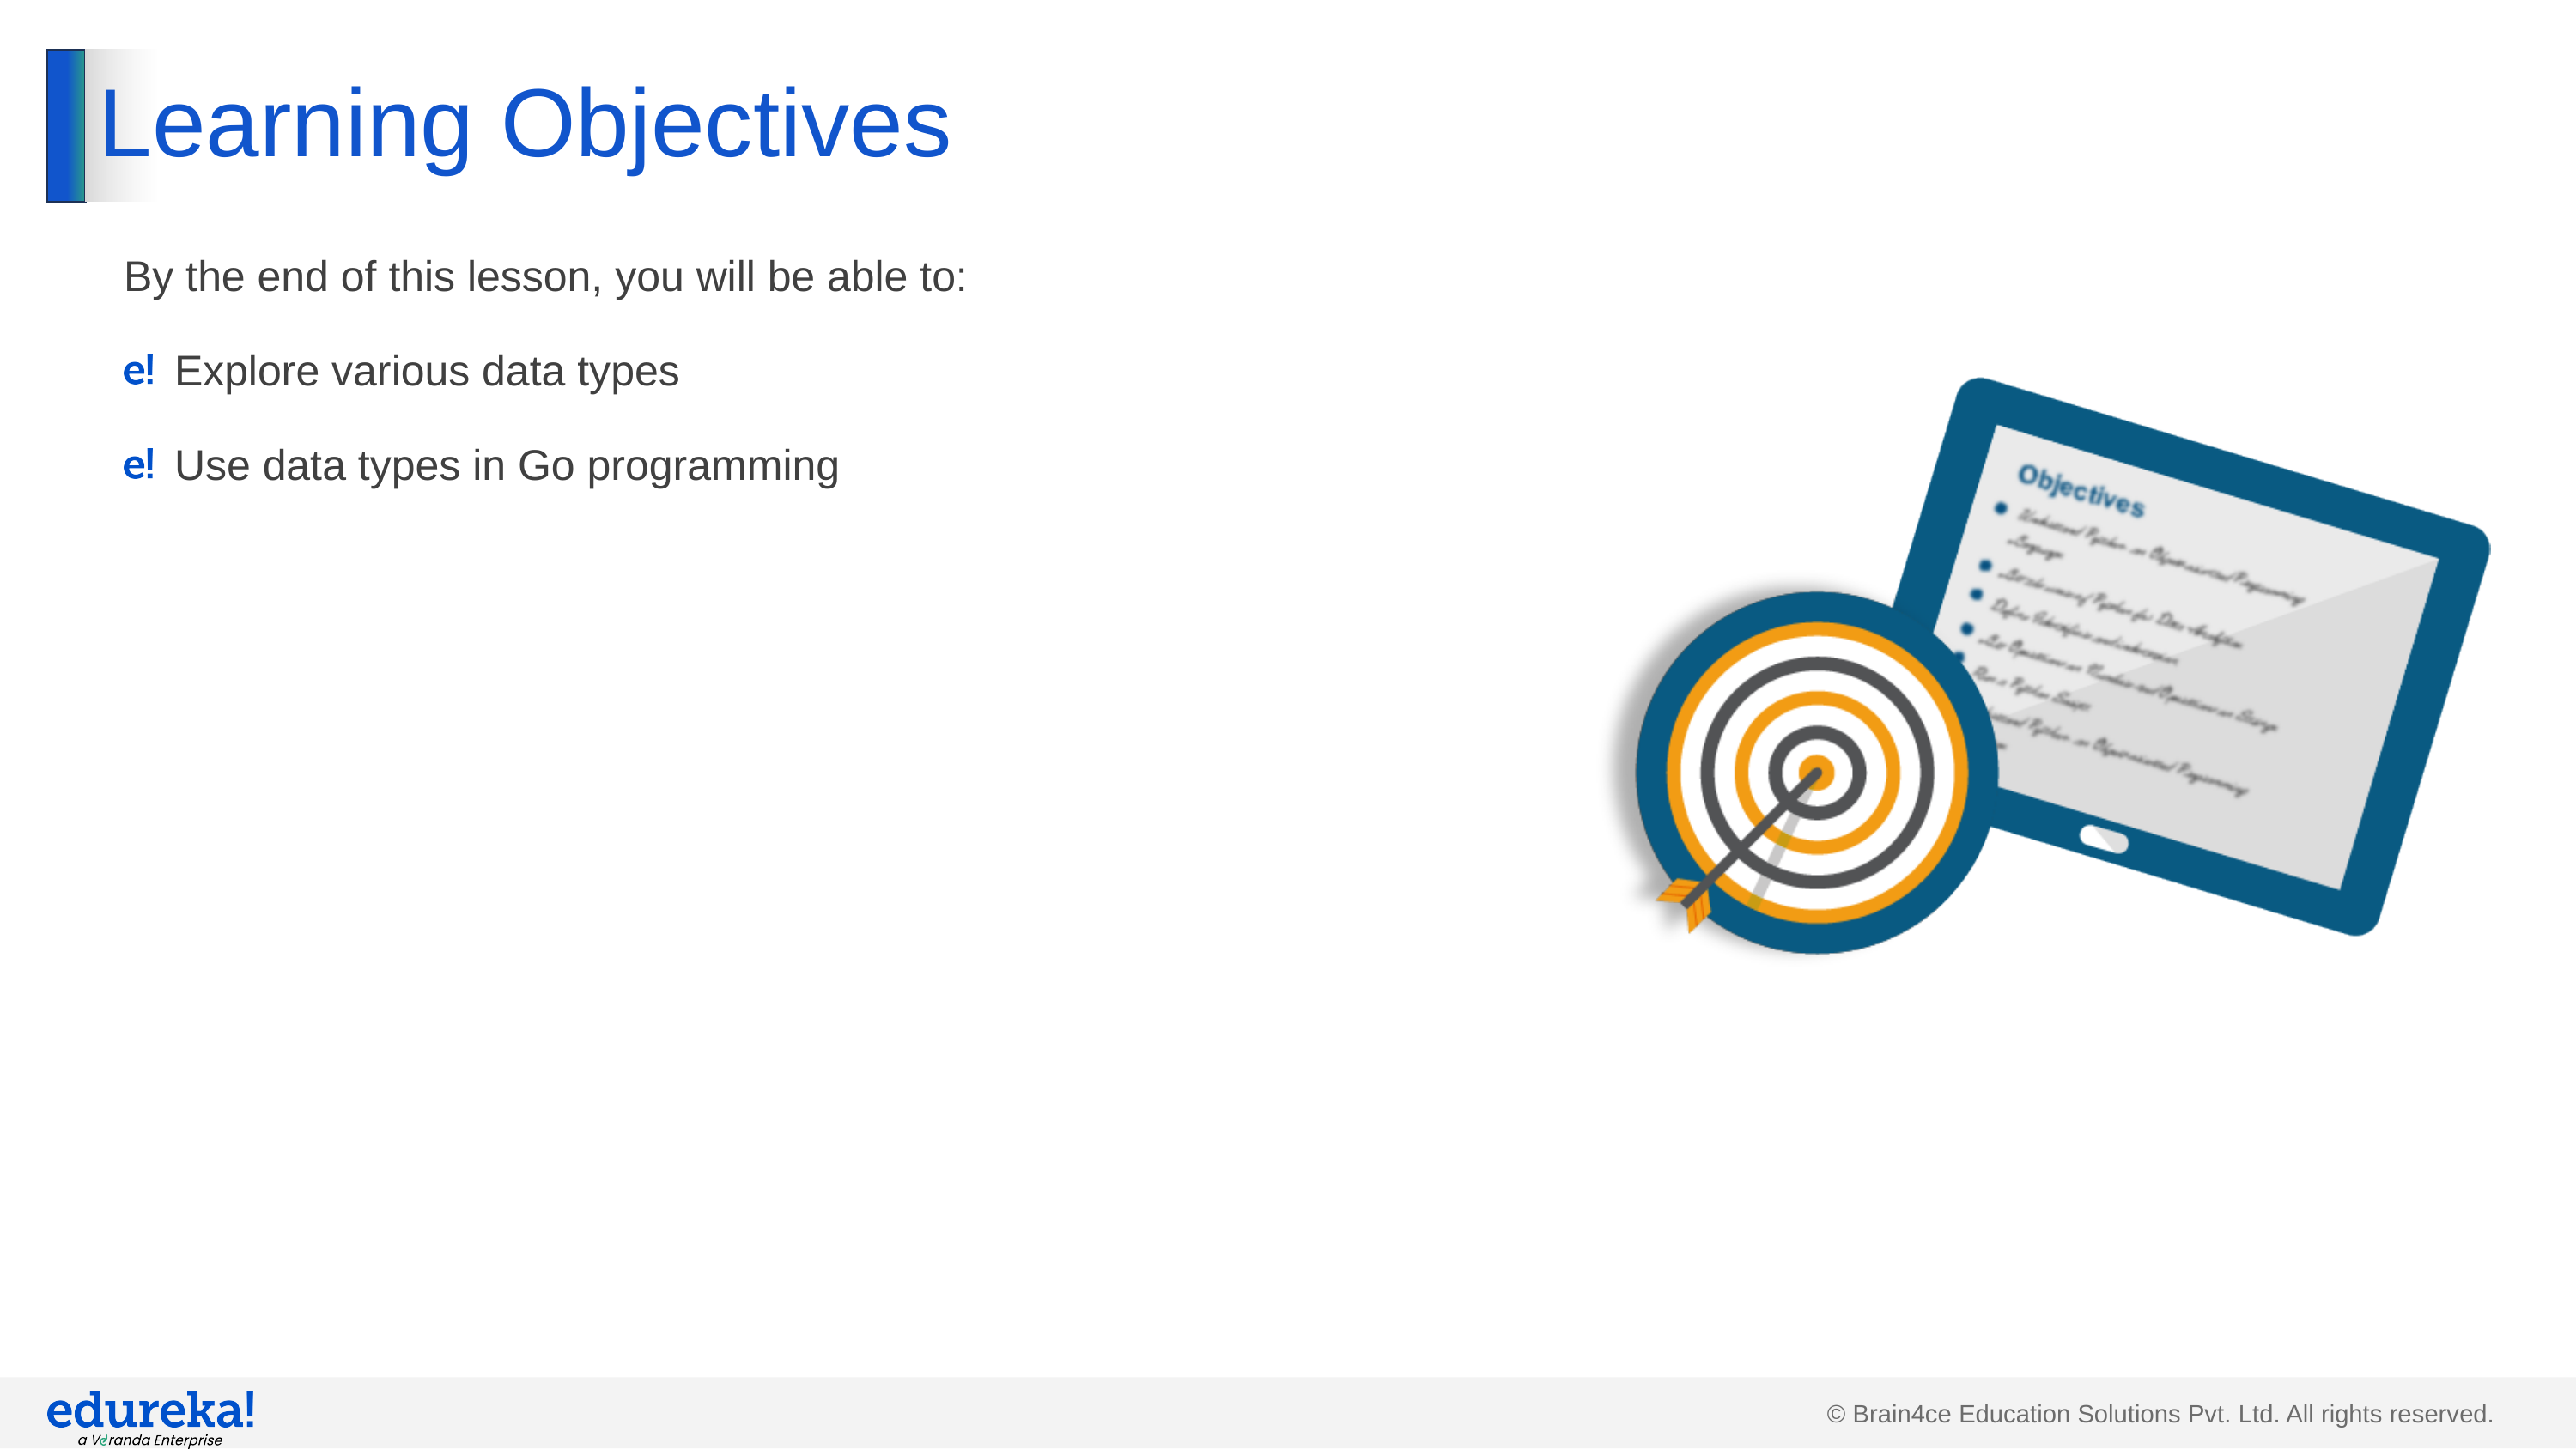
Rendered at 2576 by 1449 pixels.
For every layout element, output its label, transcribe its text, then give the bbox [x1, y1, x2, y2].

title Learning Objectives [85, 49, 2491, 202]
list By the end of this lesson, you will be able to: Explore various data types Use data types in Go programming [85, 242, 2491, 1332]
picture [47, 1391, 253, 1449]
picture [124, 448, 153, 479]
picture [124, 354, 153, 385]
